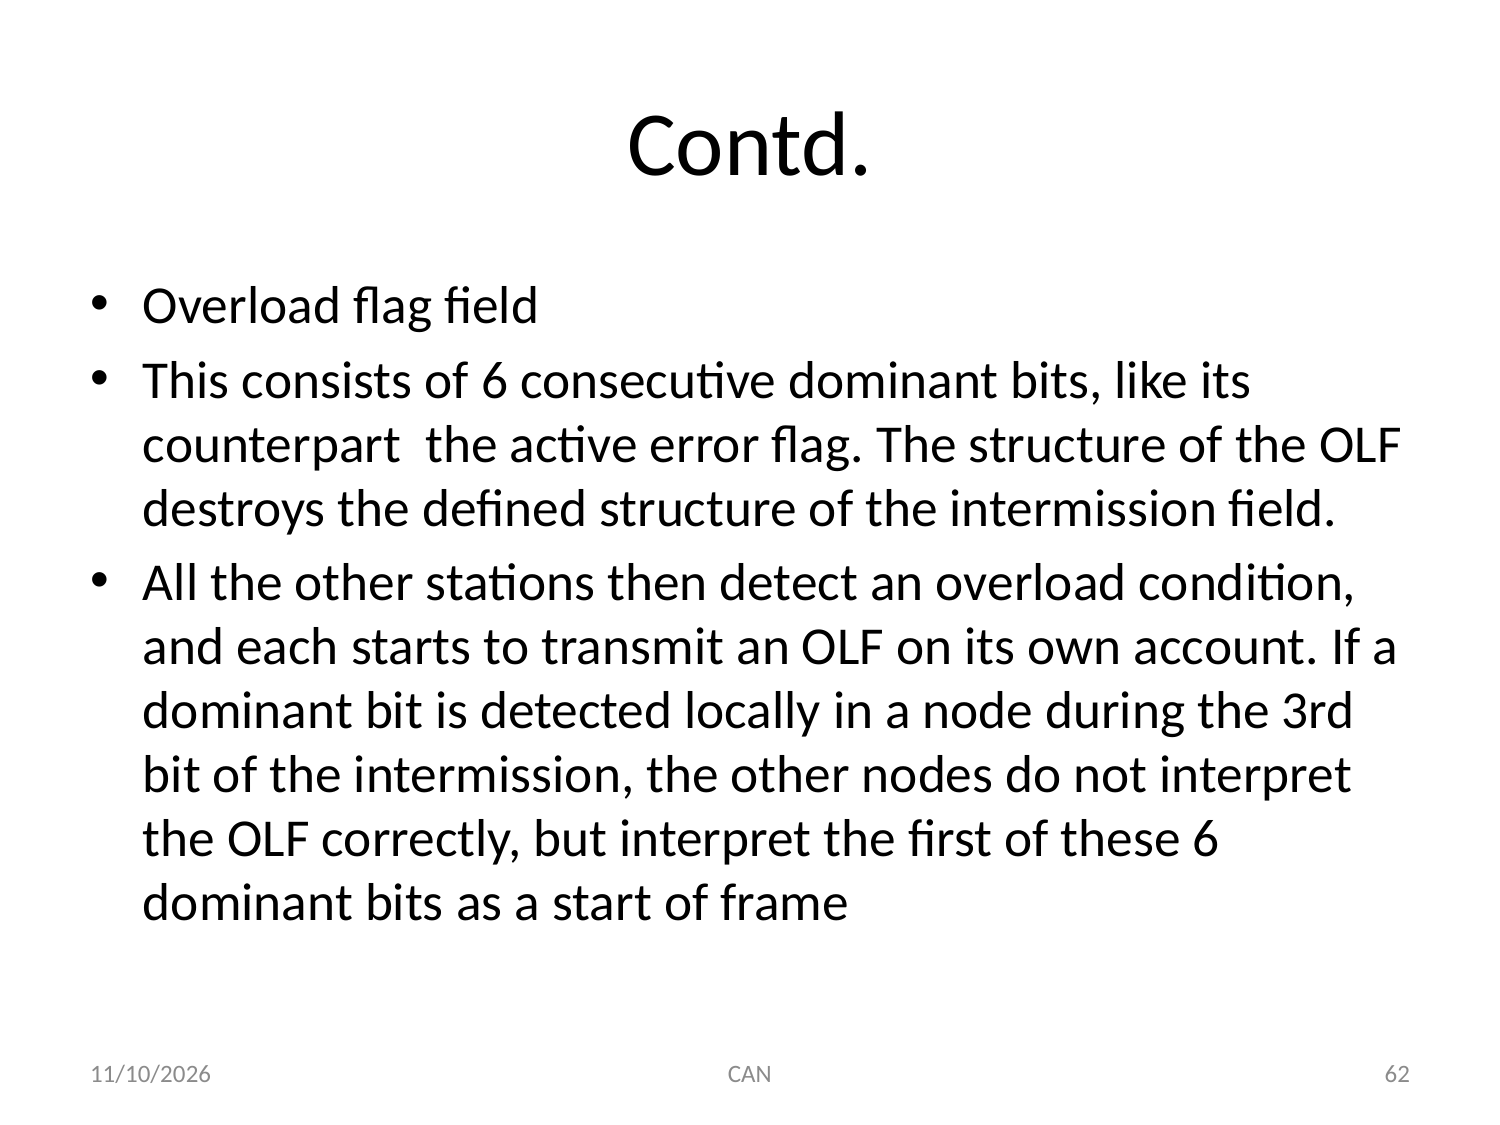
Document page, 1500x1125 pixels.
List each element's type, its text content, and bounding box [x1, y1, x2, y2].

list Overload flag field This consists of 6 consecutive dominant bits, like its counterpart the active error flag. The structure of the OLF destroys the defined structure of the intermission field. All the other stations then detect an overload condition, and each starts to transmit an OLF on its own account. If a dominant bit is detected locally in a node during the 3rd bit of the intermission, the other nodes do not interpret the OLF correctly, but interpret the first of these 6 dominant bits as a start of frame [75, 262, 1425, 1005]
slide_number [75, 1042, 425, 1103]
footer CAN [512, 1042, 988, 1103]
title Contd. [75, 45, 1425, 233]
slide_number 62 [1074, 1042, 1425, 1103]
